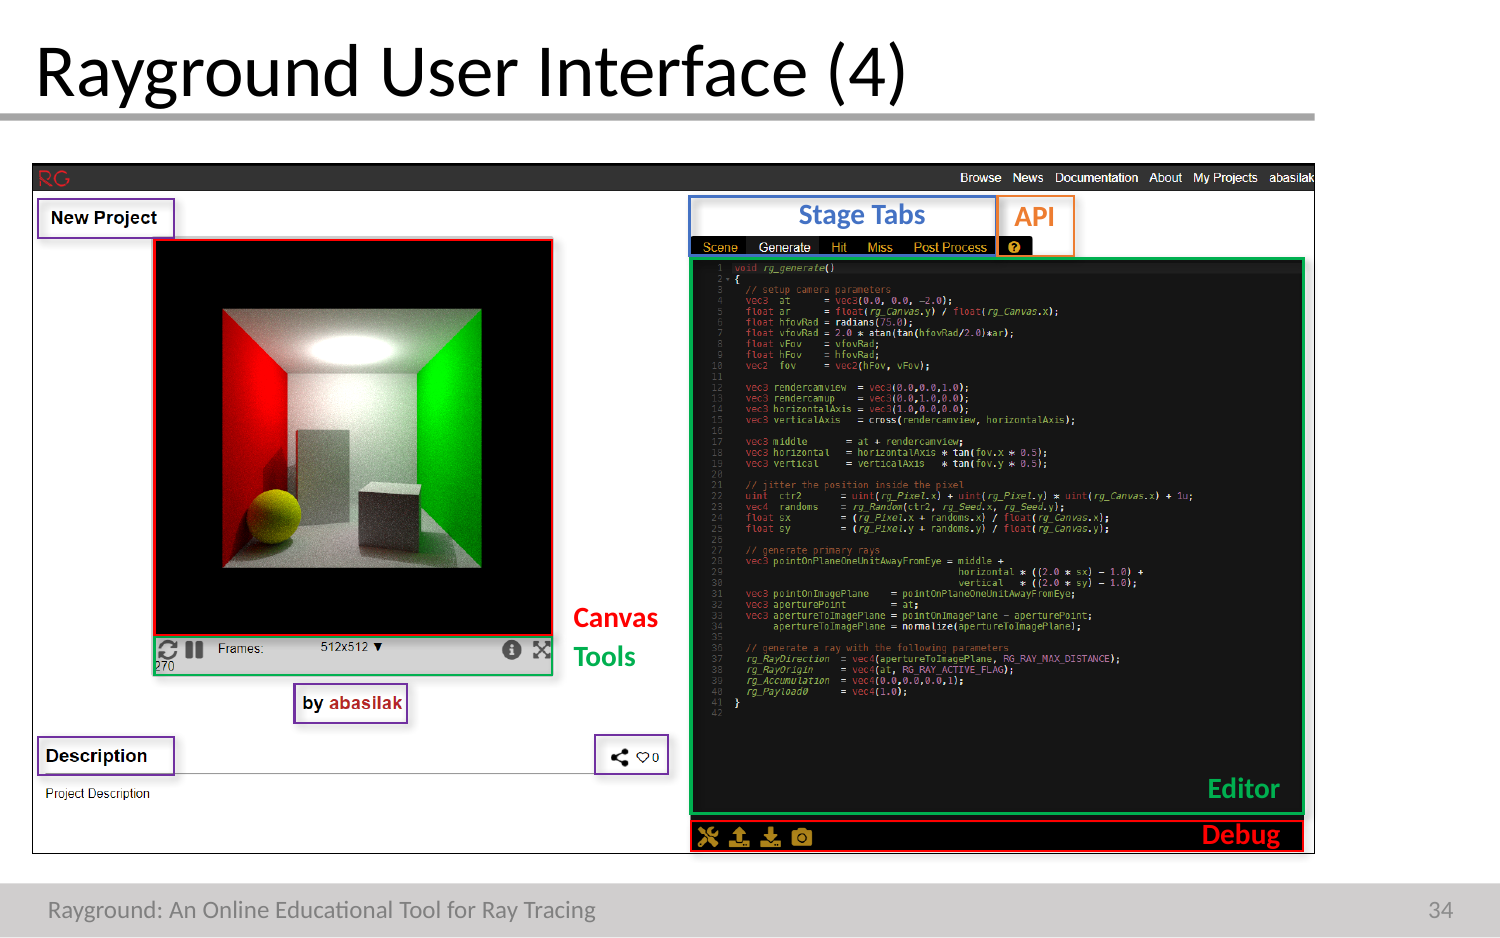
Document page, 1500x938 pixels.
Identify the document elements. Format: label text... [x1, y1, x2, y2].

title Rayground User Interface (4) [20, 0, 1315, 146]
footer Rayground: An Online Educational Tool for Ray Tracing [32, 883, 1341, 934]
text_box Debug [1187, 854, 1296, 858]
slide_number 34 [1350, 883, 1469, 934]
picture [32, 163, 1315, 854]
